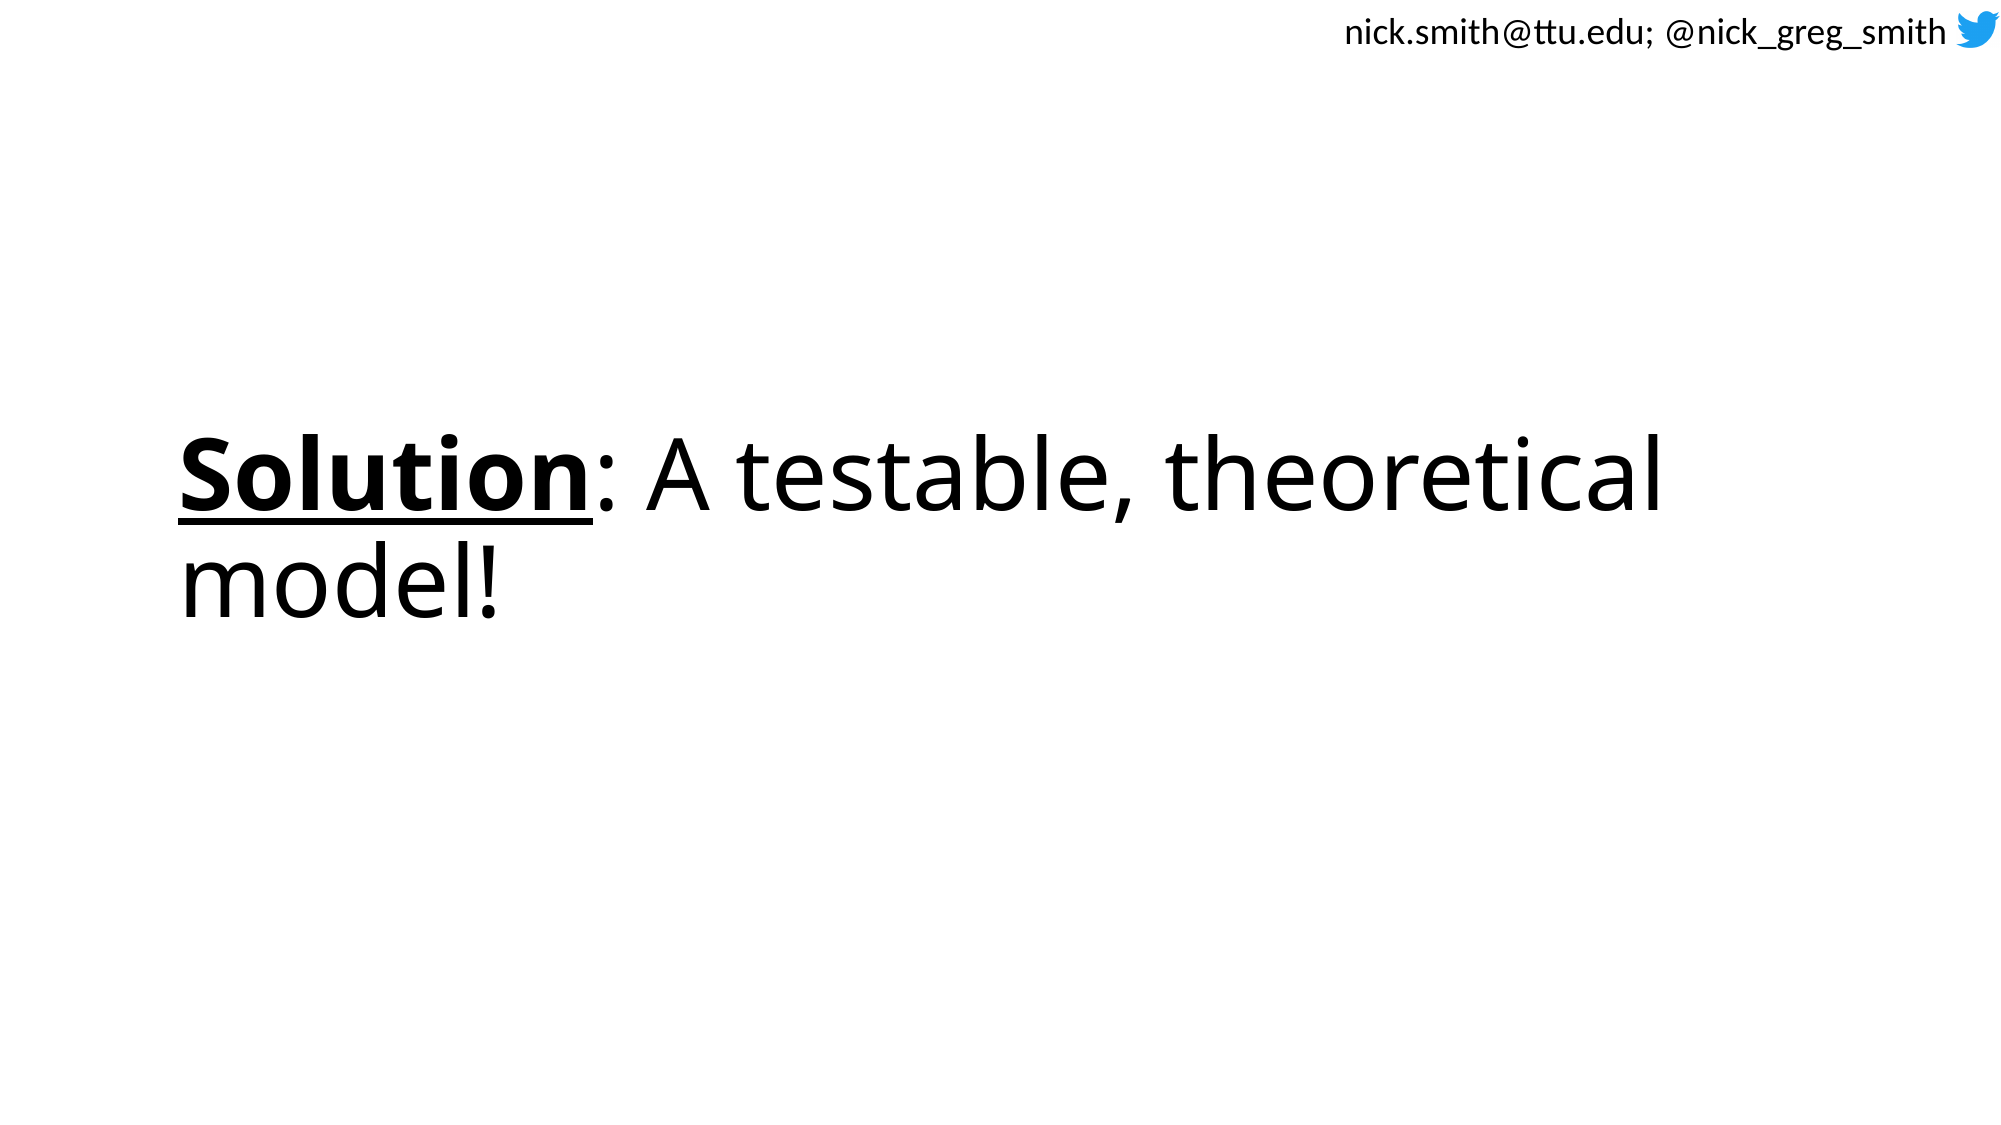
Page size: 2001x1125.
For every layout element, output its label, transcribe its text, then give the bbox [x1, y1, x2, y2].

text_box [1325, 0, 2000, 60]
title Solution: A testable, theoretical model! [163, 371, 1889, 647]
